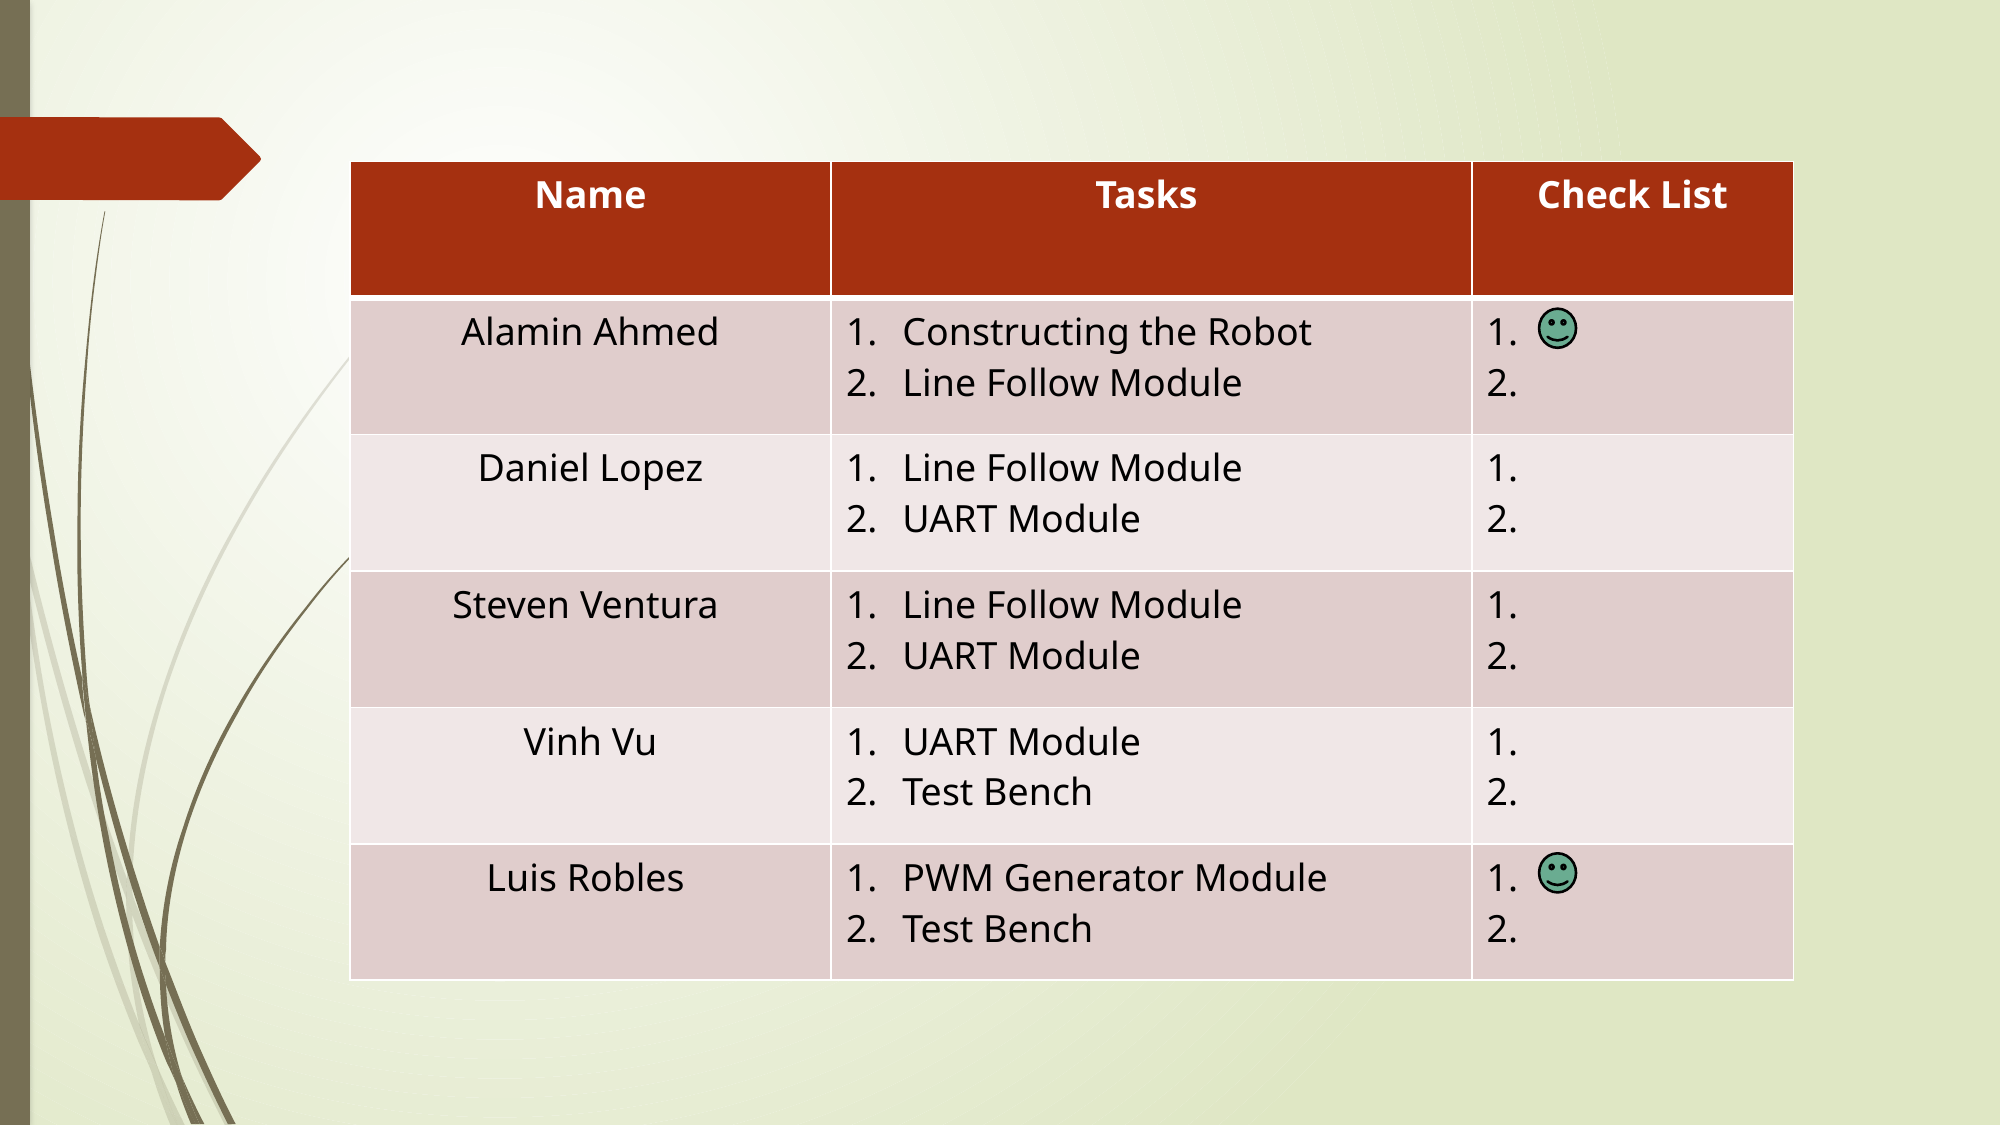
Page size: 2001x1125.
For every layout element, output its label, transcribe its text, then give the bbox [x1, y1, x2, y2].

table_cell [1473, 572, 1793, 707]
table_cell Luis Robles [351, 845, 830, 979]
text_box [1537, 852, 1578, 894]
table_cell Alamin Ahmed [351, 301, 830, 434]
table_cell Line Follow Module UART Module [832, 572, 1471, 707]
text_box [1537, 307, 1578, 350]
table_cell Daniel Lopez [351, 435, 830, 570]
table_cell Steven Ventura [351, 572, 830, 707]
table_cell Constructing the Robot Line Follow Module [832, 301, 1471, 434]
table_cell [1473, 708, 1793, 843]
table_cell PWM Generator Module Test Bench [832, 845, 1471, 979]
table_cell [1473, 301, 1793, 434]
table_cell Vinh Vu [351, 708, 830, 843]
table_cell [1473, 845, 1793, 979]
table_cell [1473, 435, 1793, 570]
table_cell Line Follow Module UART Module [832, 435, 1471, 570]
table_header Name [351, 162, 830, 295]
table_cell UART Module Test Bench [832, 708, 1471, 843]
table_header Check List [1473, 162, 1793, 295]
table_header Tasks [832, 162, 1471, 295]
